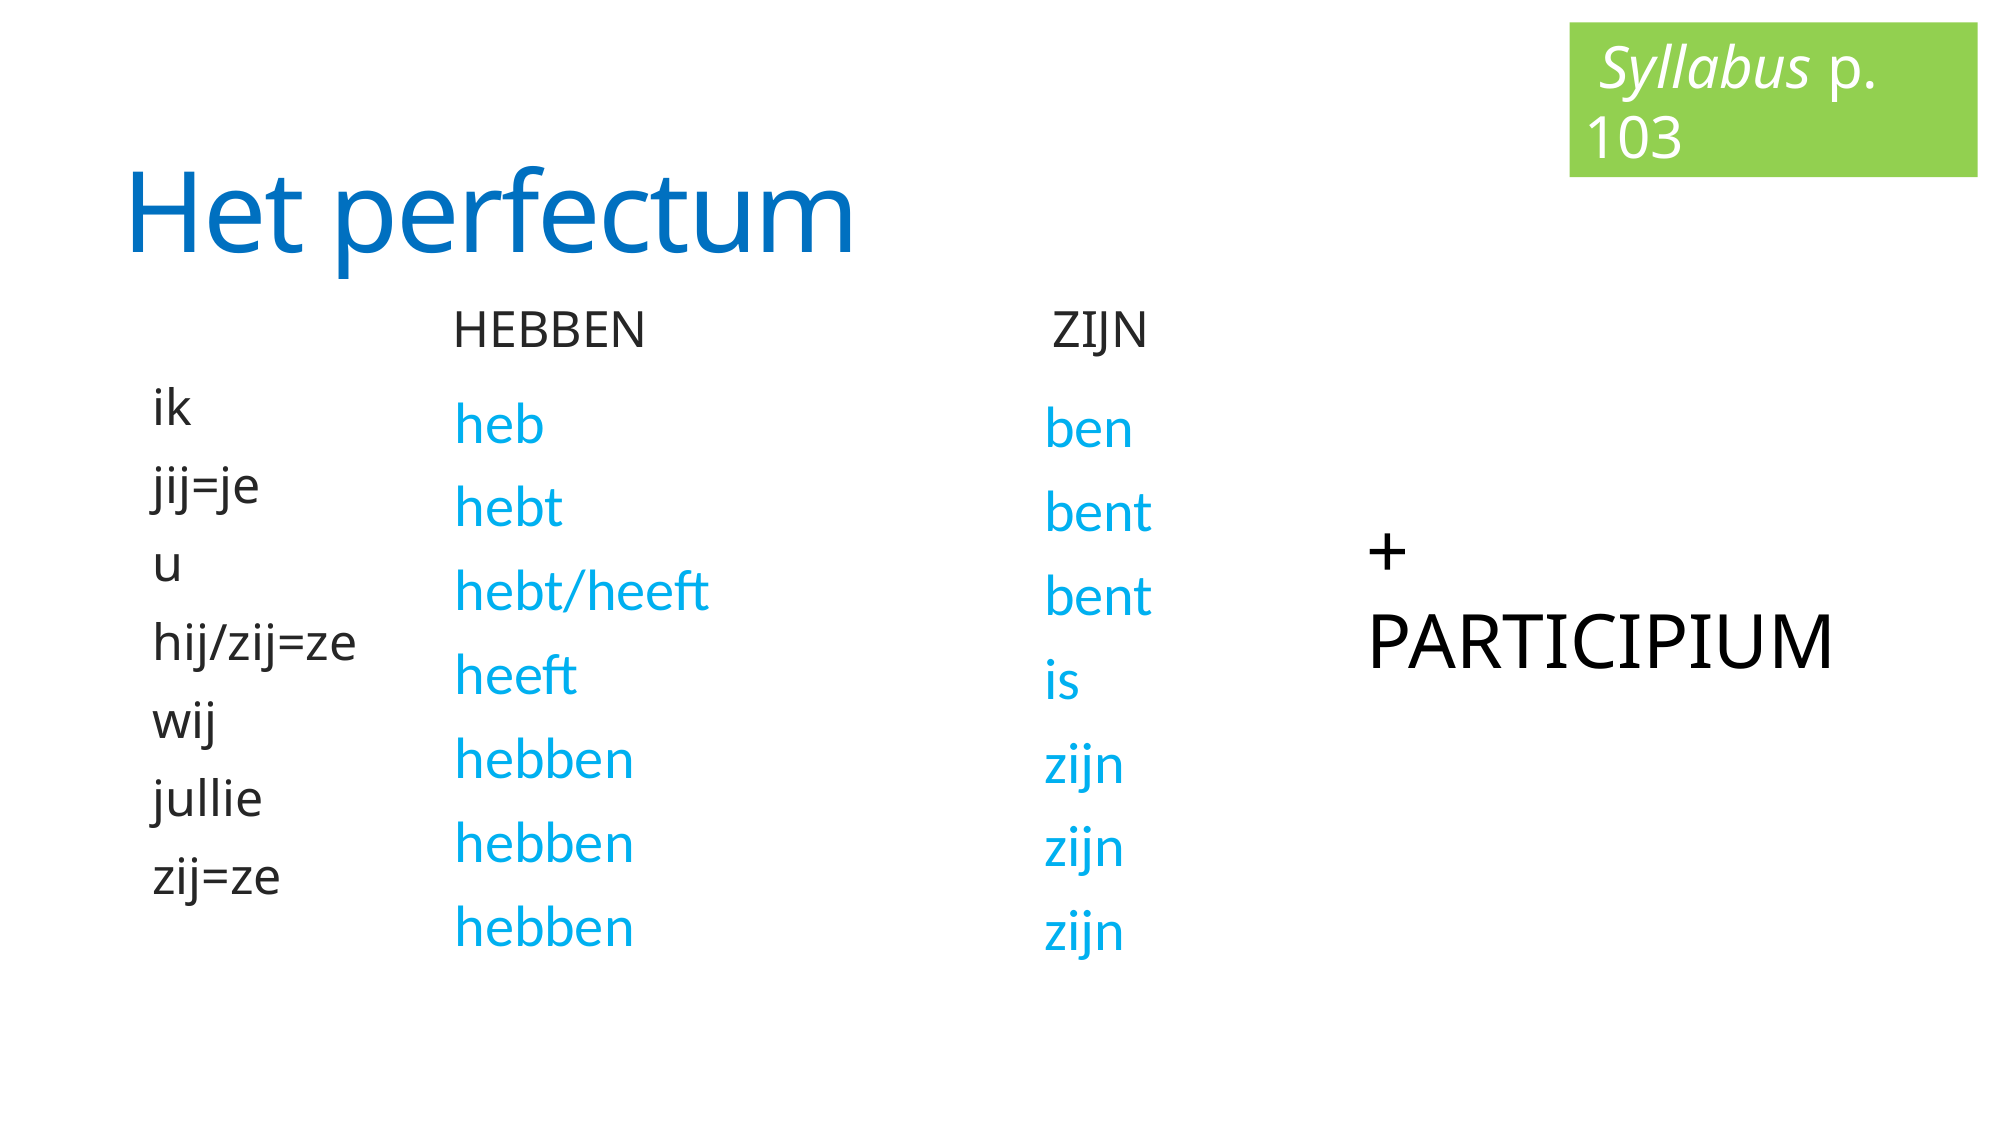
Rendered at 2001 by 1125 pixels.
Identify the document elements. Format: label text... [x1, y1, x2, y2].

text_box Syllabus p. 103 [1569, 22, 1978, 178]
text_box heb hebt hebt/heeft heeft hebben hebben hebben [439, 385, 763, 966]
text_box + PARTICIPIUM [1351, 496, 1875, 691]
text_box Het perfectum [107, 81, 1875, 354]
list HEBBEN ZIJN ik jij=je u hij/zij=ze wij jullie zij=ze [137, 354, 1323, 1014]
text_box ben bent bent is zijn zijn zijn [1029, 390, 1352, 971]
